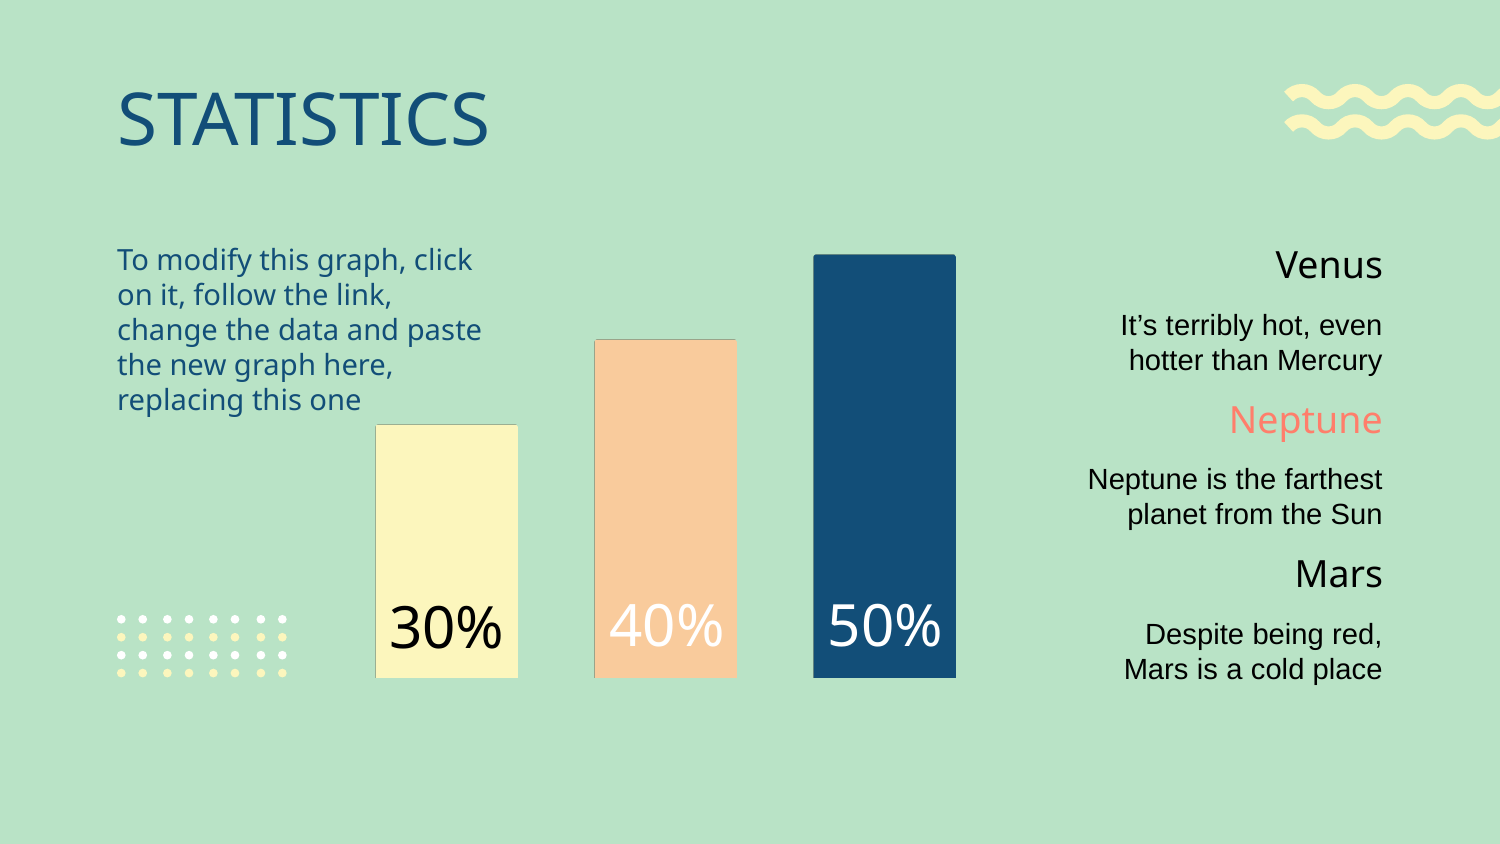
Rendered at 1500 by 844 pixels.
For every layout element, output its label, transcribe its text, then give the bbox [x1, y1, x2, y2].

subtitle Mars [1083, 550, 1383, 601]
subtitle Despite being red, Mars is a cold place [1083, 615, 1383, 690]
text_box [116, 614, 287, 678]
subtitle Neptune [1083, 396, 1383, 447]
subtitle Venus [1083, 240, 1383, 306]
picture [349, 220, 1059, 680]
text_box To modify this graph, click on it, follow the link, change the data and paste the new graph here, replacing this one [116, 241, 344, 419]
title STATISTICS [116, 72, 1383, 167]
subtitle Neptune is the farthest planet from the Sun [1083, 460, 1383, 536]
subtitle It’s terribly hot, even hotter than Mercury [1083, 306, 1383, 396]
